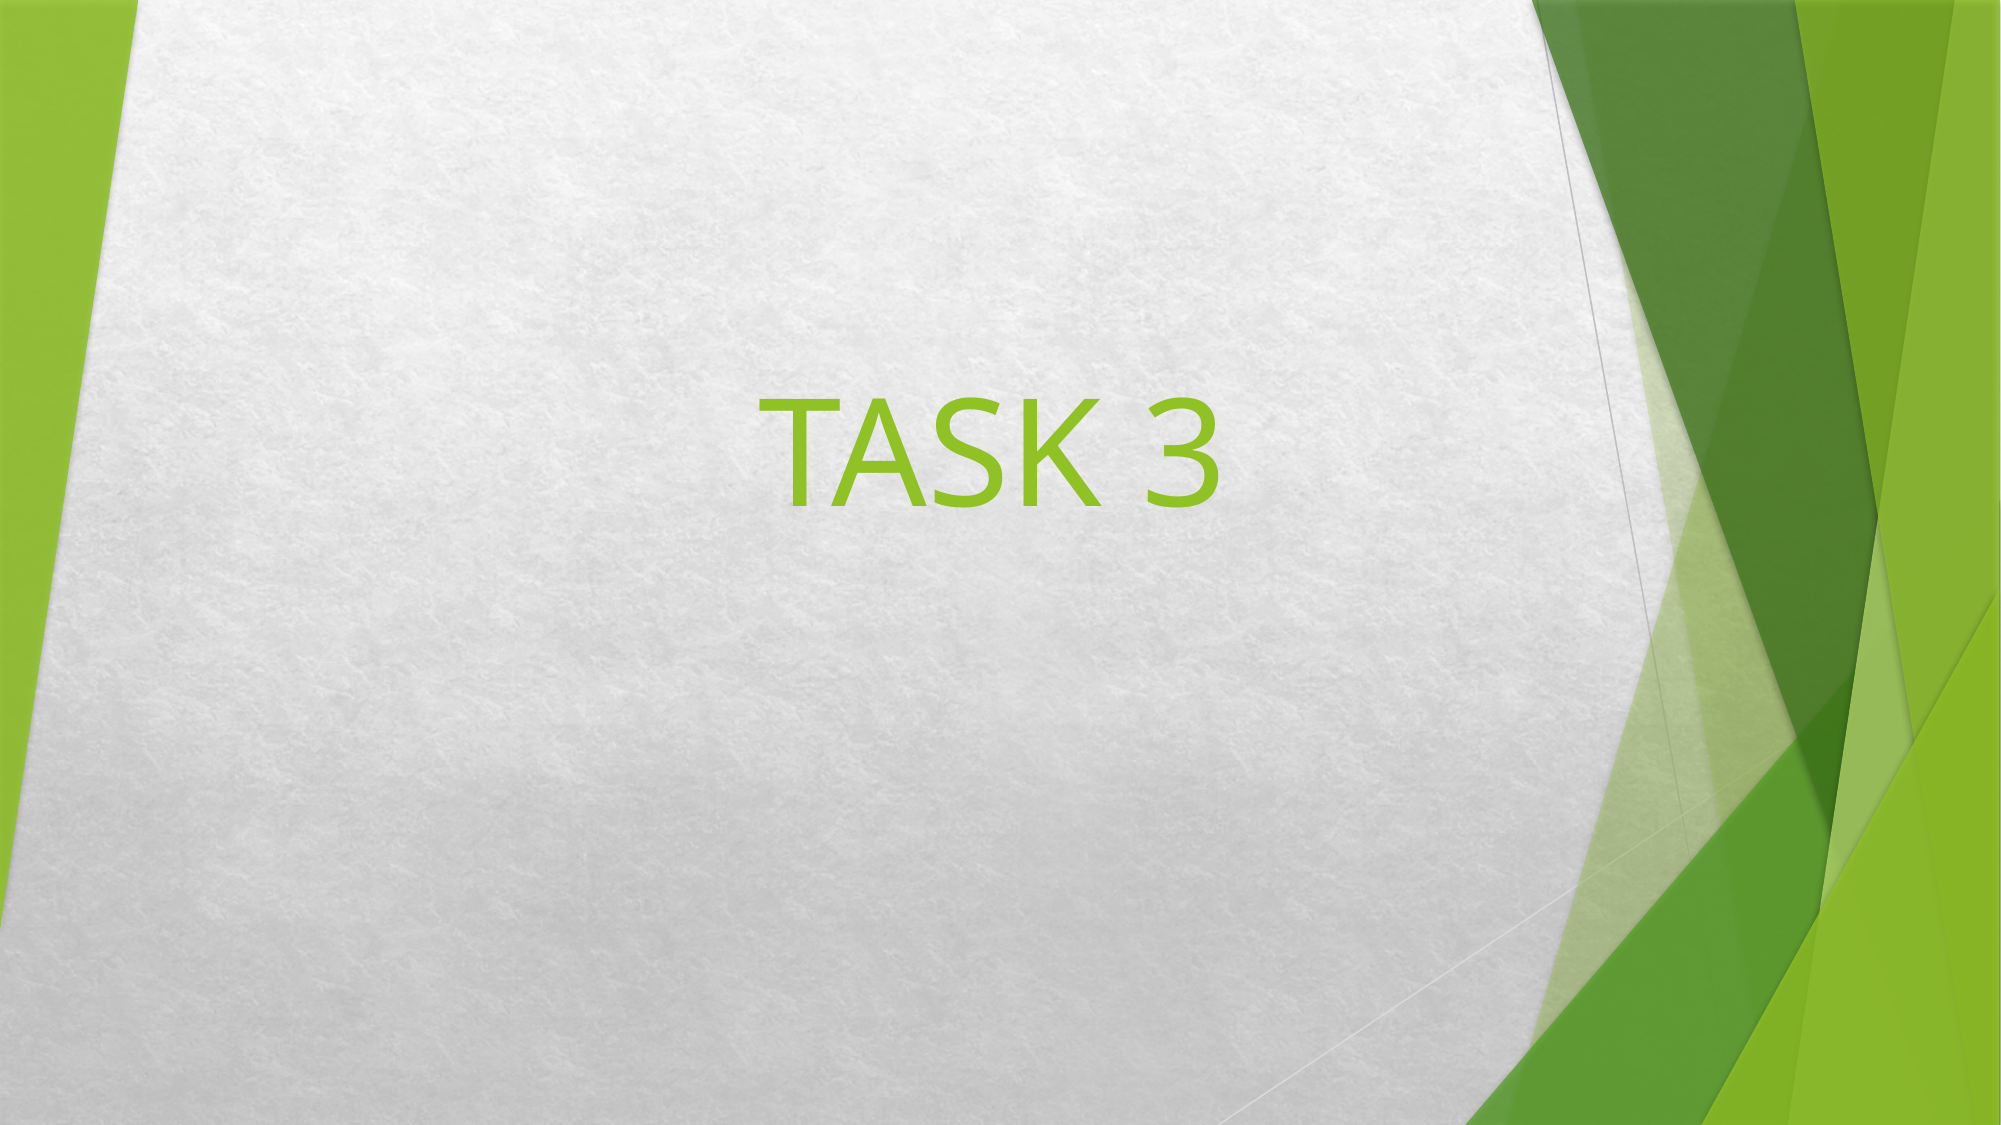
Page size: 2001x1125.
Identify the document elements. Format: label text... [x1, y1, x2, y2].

title TASK 3 [0, 109, 1243, 544]
